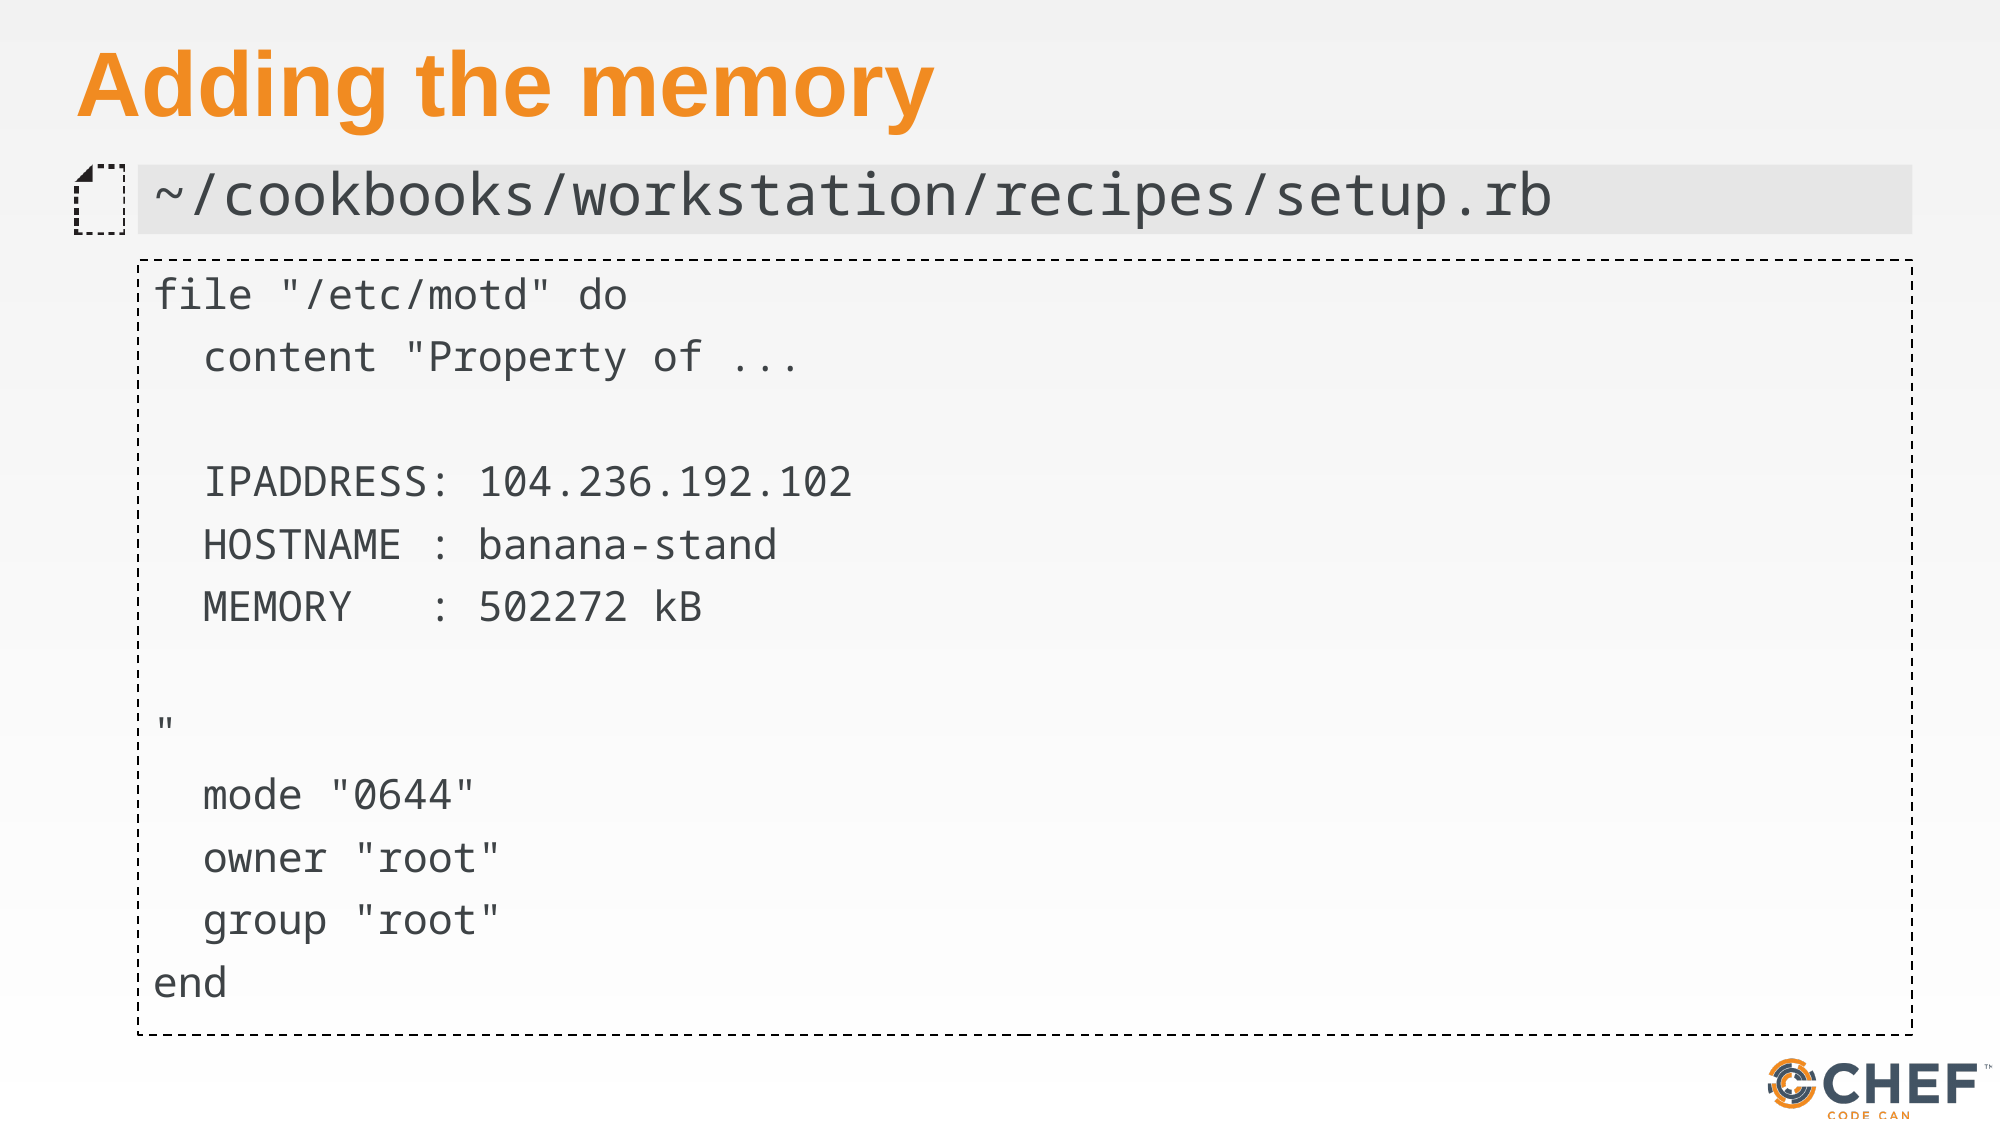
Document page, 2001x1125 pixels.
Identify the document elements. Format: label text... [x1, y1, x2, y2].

list ~/cookbooks/workstation/recipes/setup.rb [137, 164, 1913, 235]
title Adding the memory [75, 37, 1913, 140]
list file "/etc/motd" do content "Property of ... IPADDRESS: 104.236.192.102 HOSTNAME : banana-stand MEMORY : 502272 kB " mode "0644" owner "root" group "root" end [137, 259, 1913, 1036]
